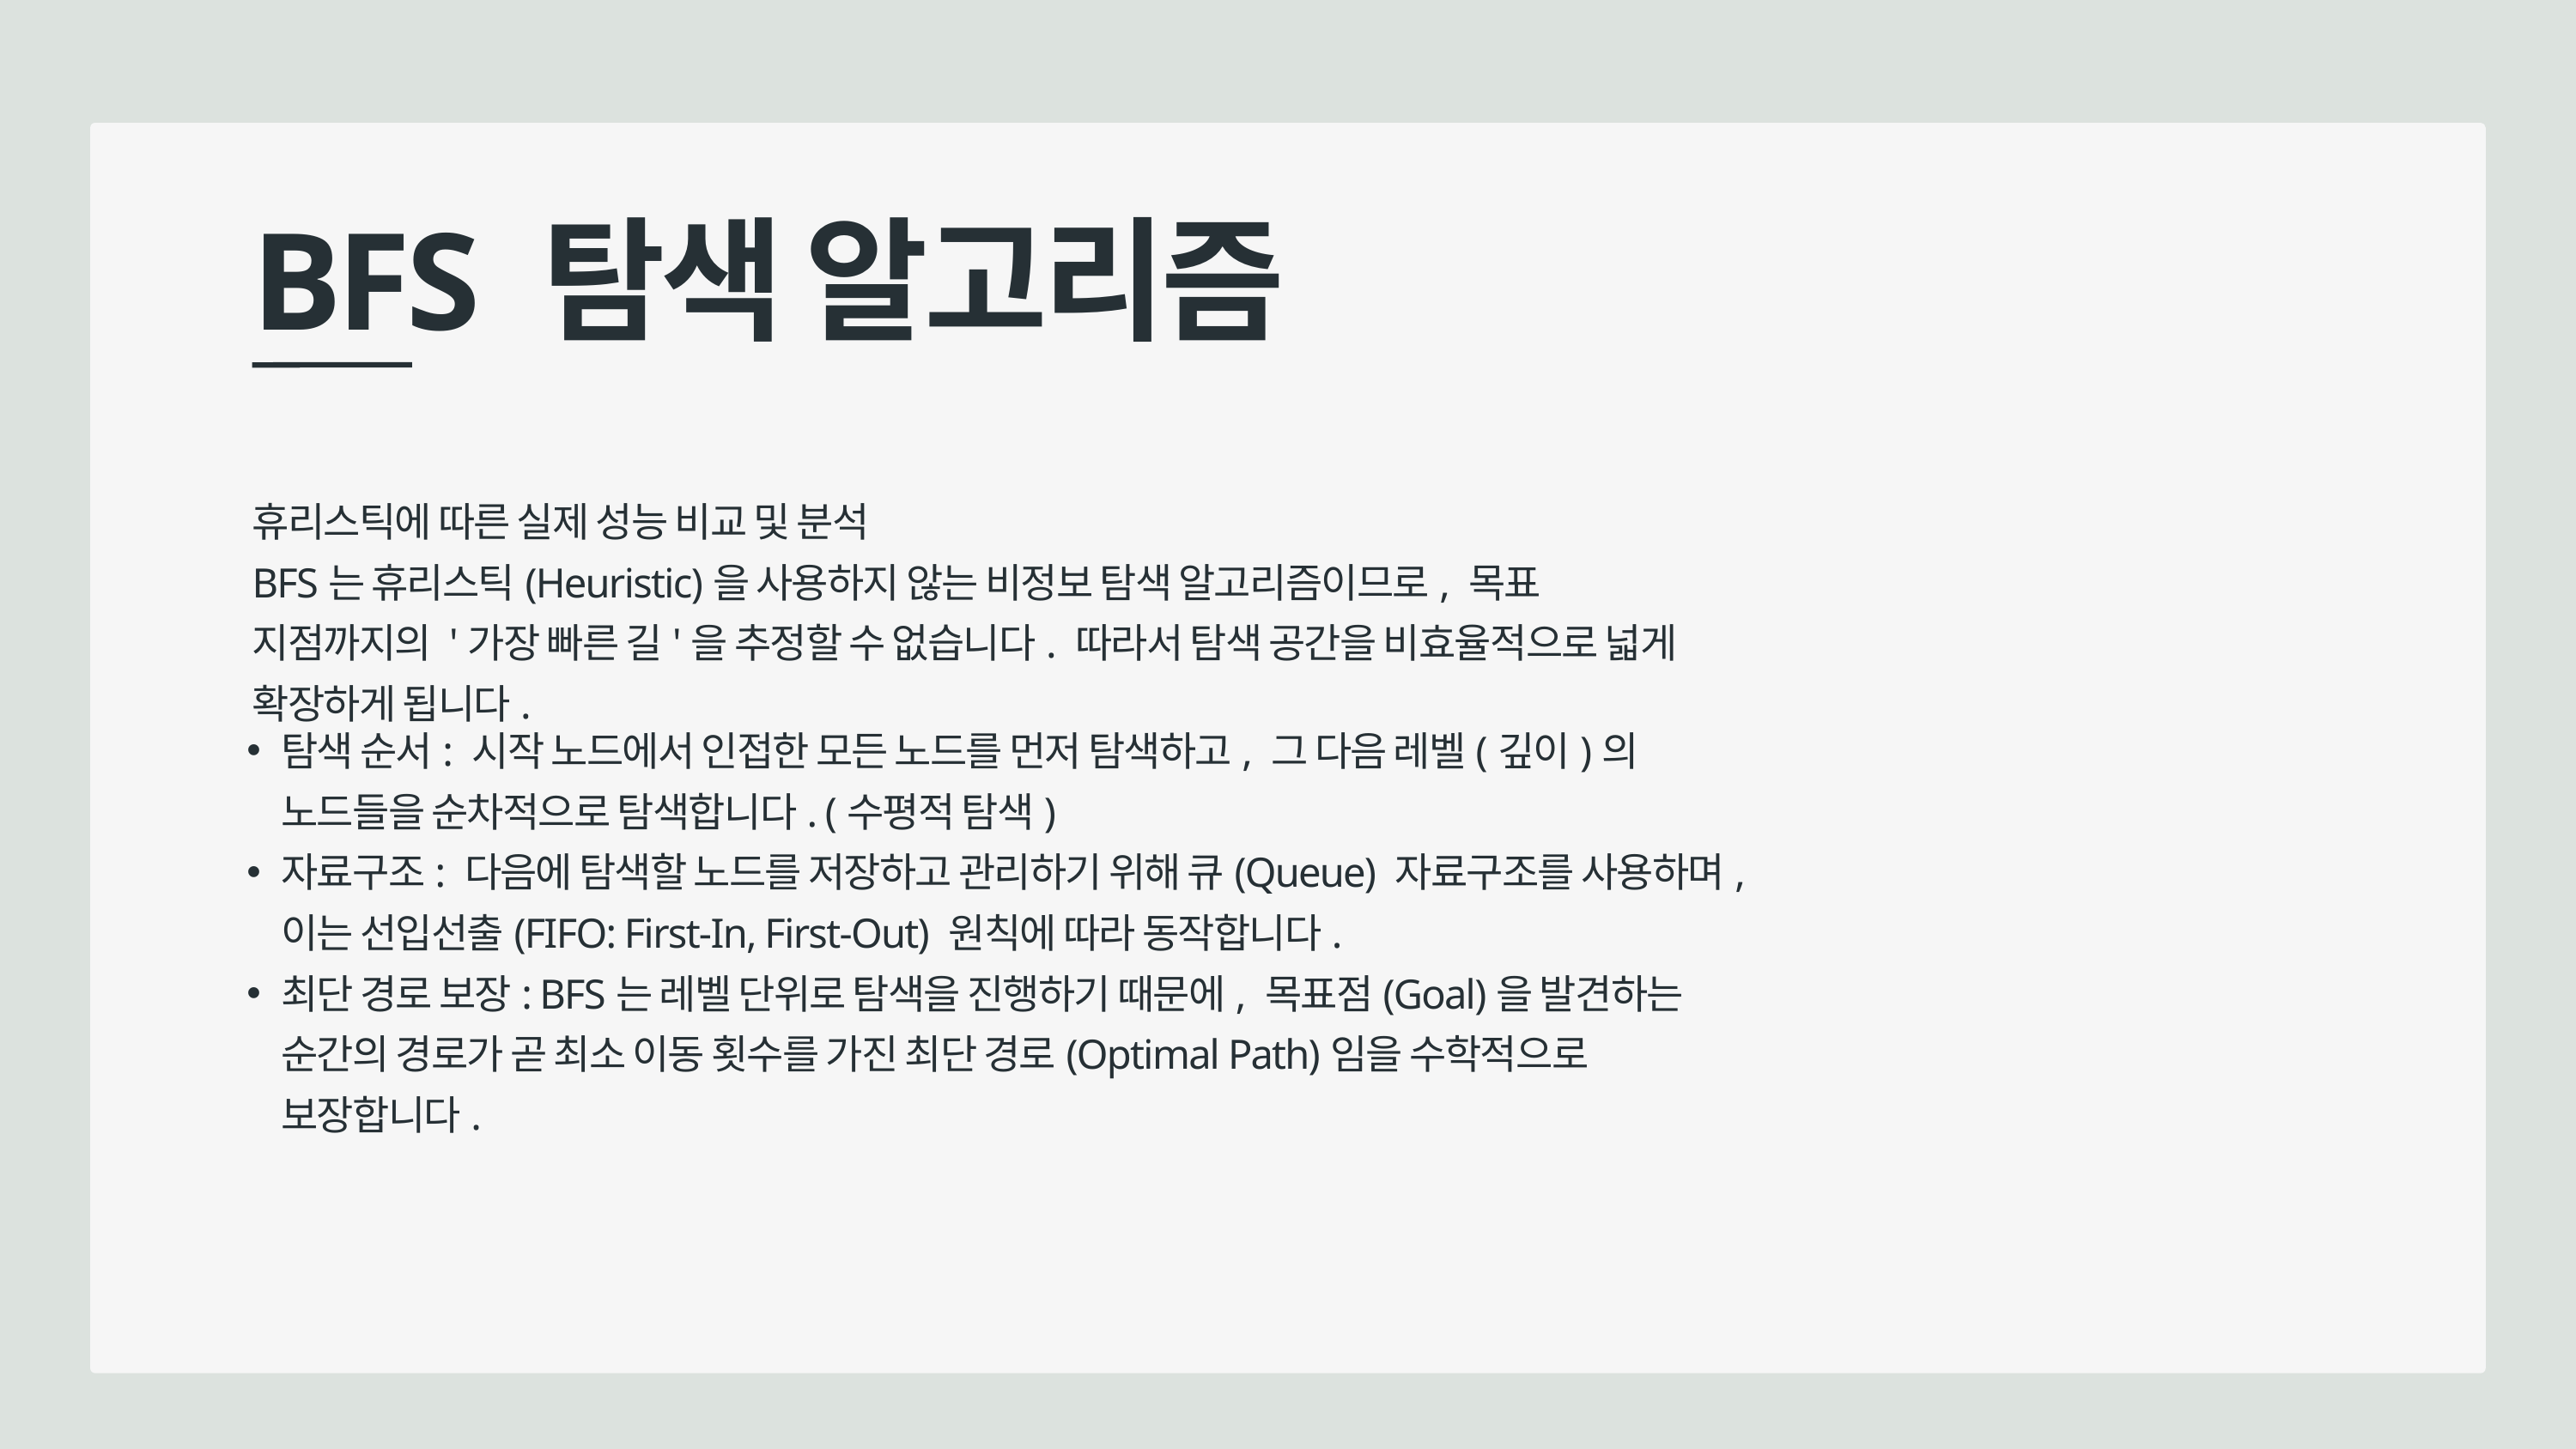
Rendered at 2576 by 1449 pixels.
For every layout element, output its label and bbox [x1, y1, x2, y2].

text_box [89, 122, 2486, 1373]
